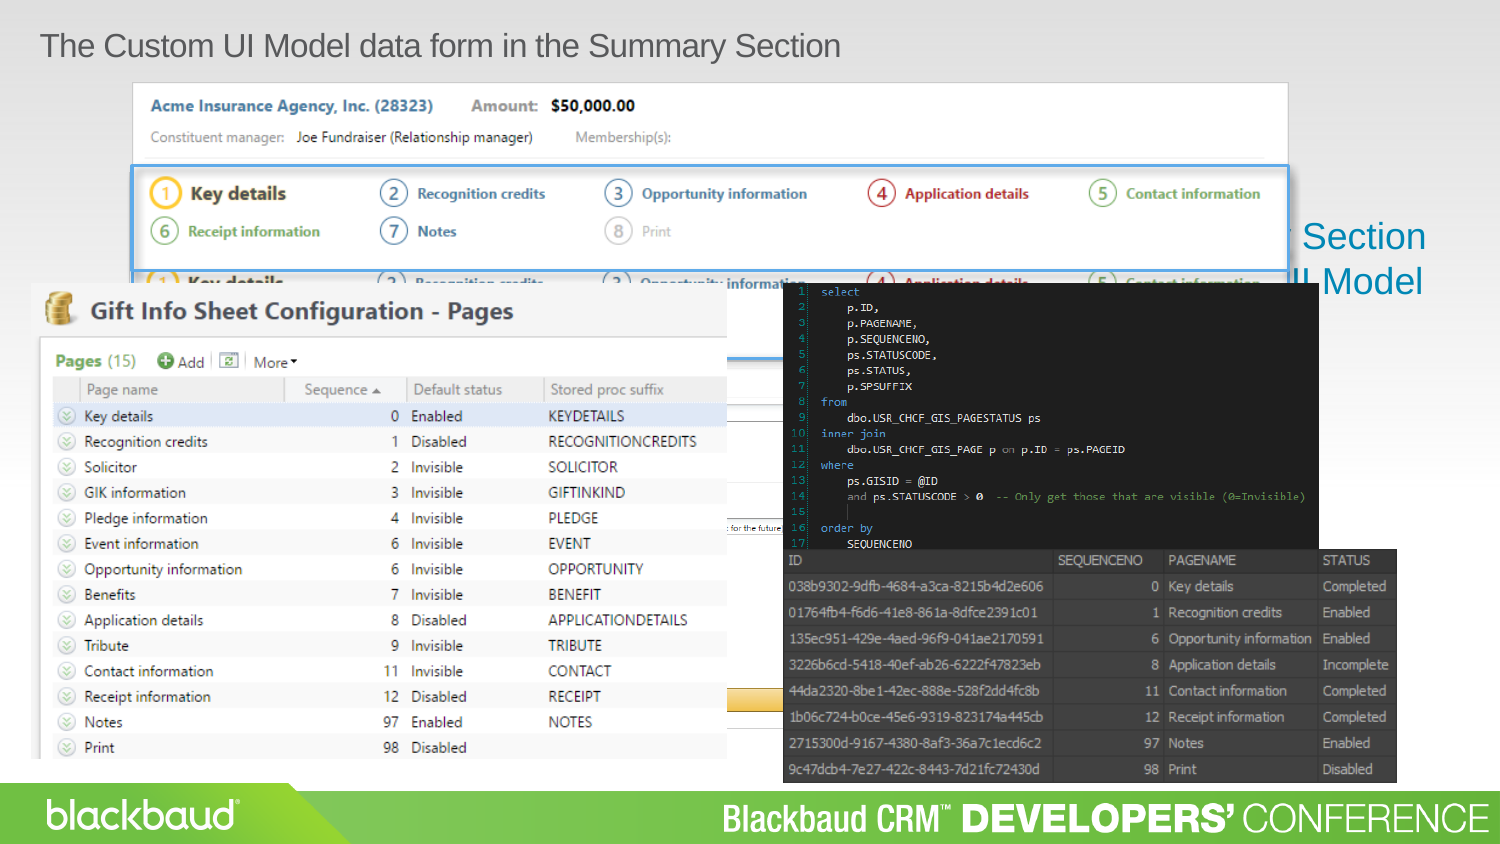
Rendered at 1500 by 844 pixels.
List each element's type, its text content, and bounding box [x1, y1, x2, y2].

text_box Custom UI Model [1301, 249, 1439, 310]
text_box Summary Section [1302, 204, 1442, 265]
text_box The Custom UI Model data form in the Summary Section [24, 16, 966, 72]
picture [0, 0, 1500, 844]
